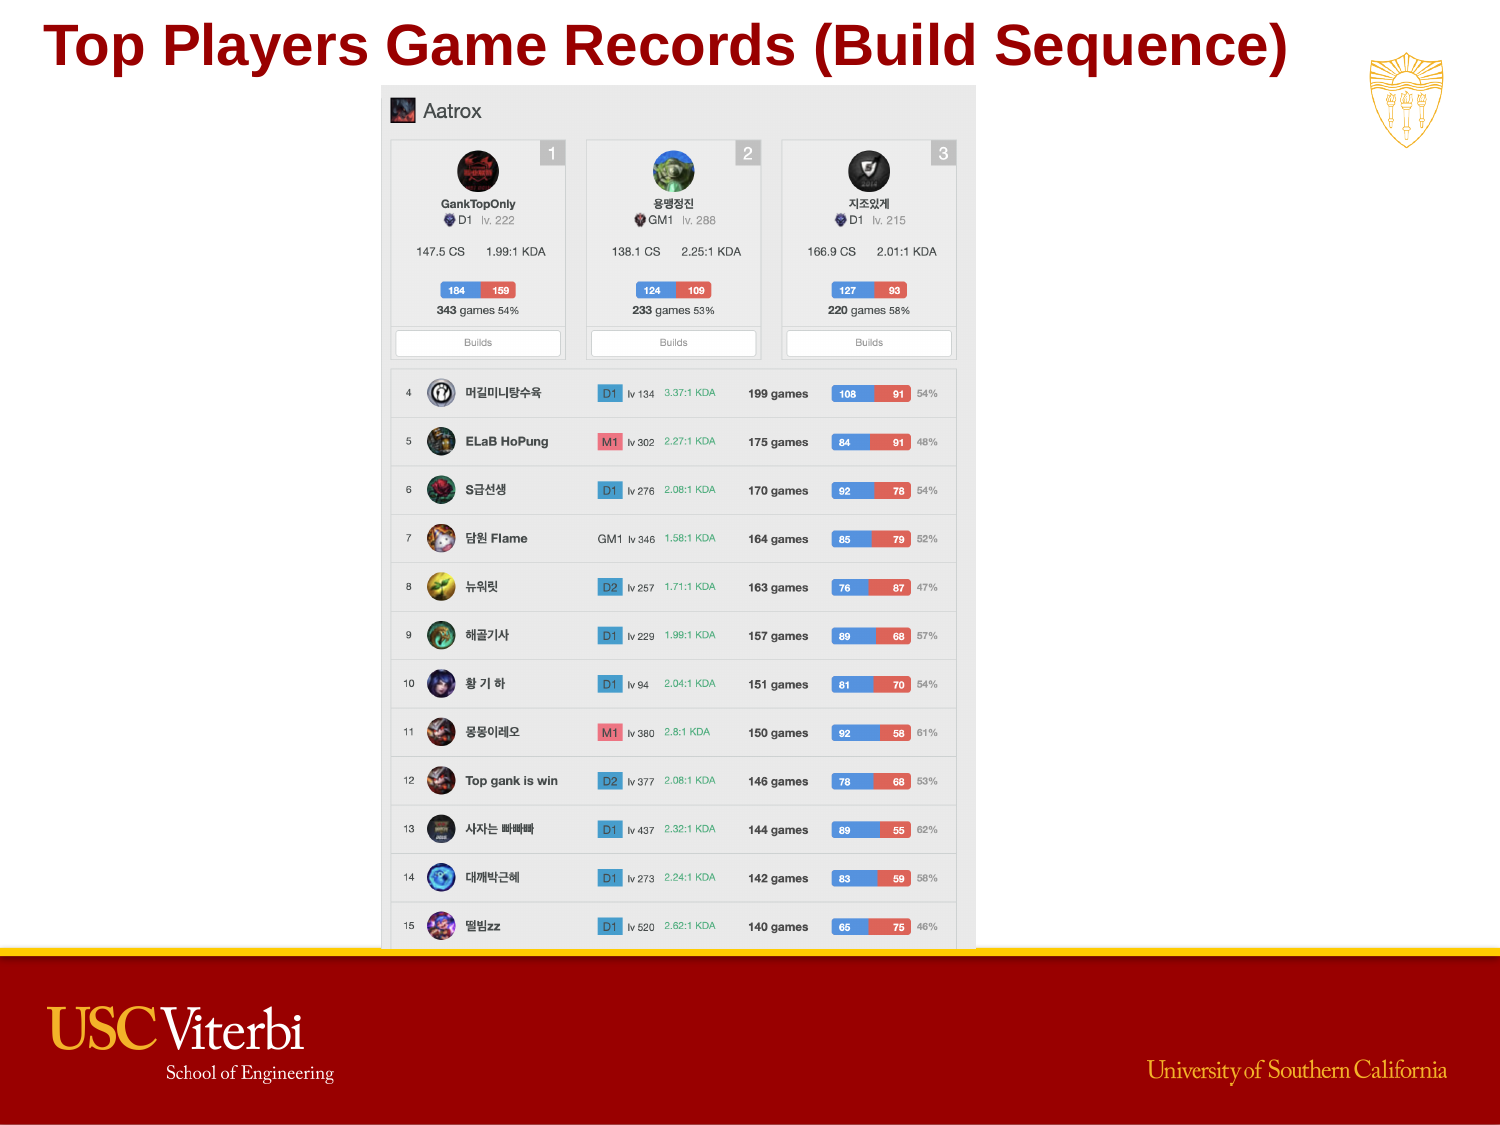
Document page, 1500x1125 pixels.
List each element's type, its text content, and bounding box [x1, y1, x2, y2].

picture [1147, 1059, 1447, 1086]
picture [1345, 39, 1468, 162]
picture [47, 1006, 334, 1084]
picture [381, 85, 977, 949]
text_box Top Players Game Records (Build Sequence) [28, 0, 1305, 85]
